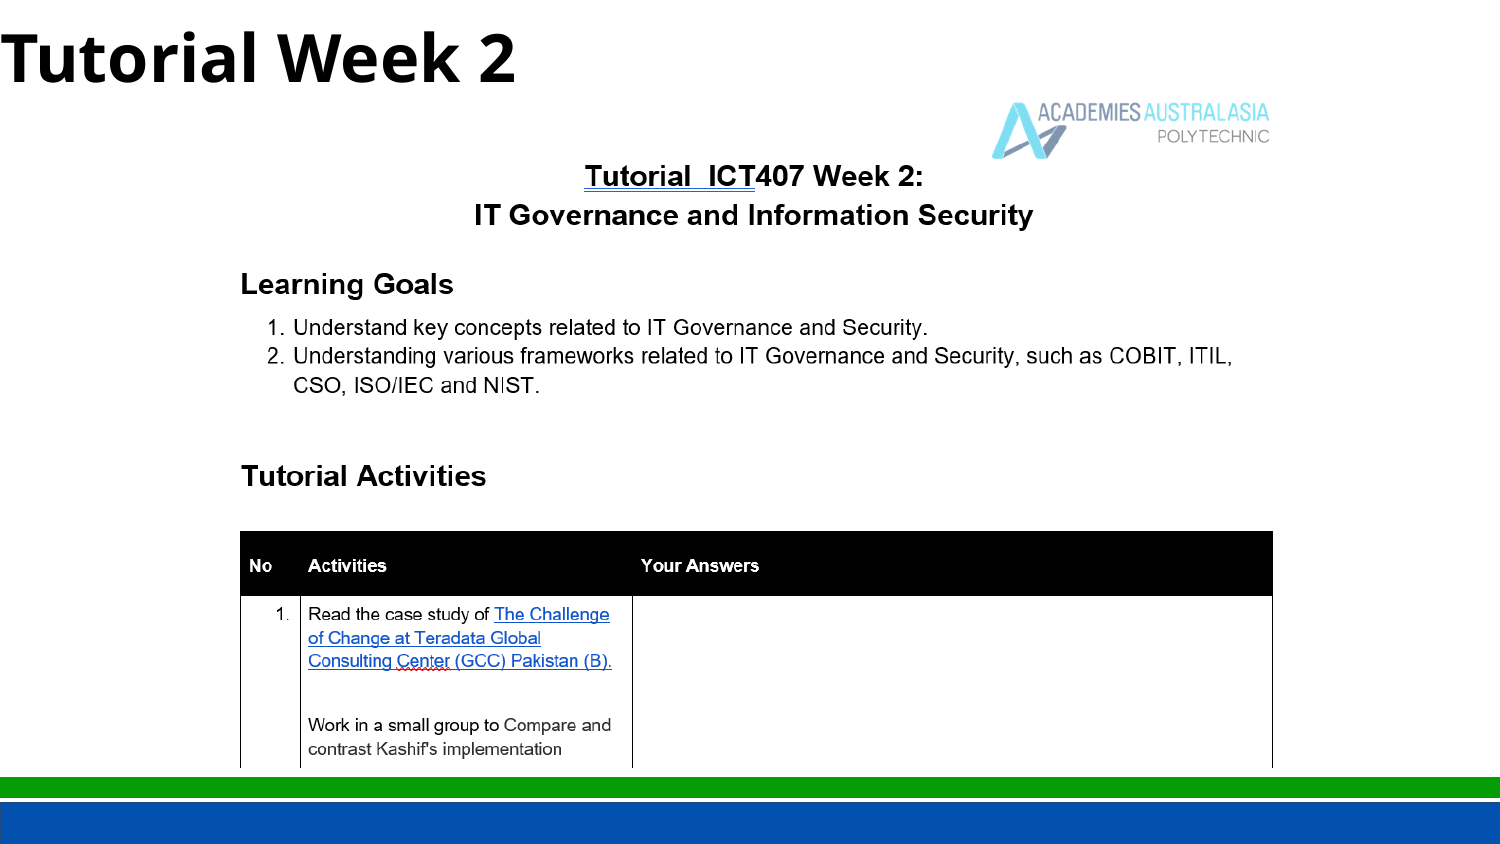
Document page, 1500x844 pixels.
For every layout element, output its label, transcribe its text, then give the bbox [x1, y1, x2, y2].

text_box [0, 803, 1500, 844]
text_box Tutorial Week 2 [0, 0, 1346, 96]
picture [188, 96, 1312, 769]
text_box [0, 777, 1500, 798]
